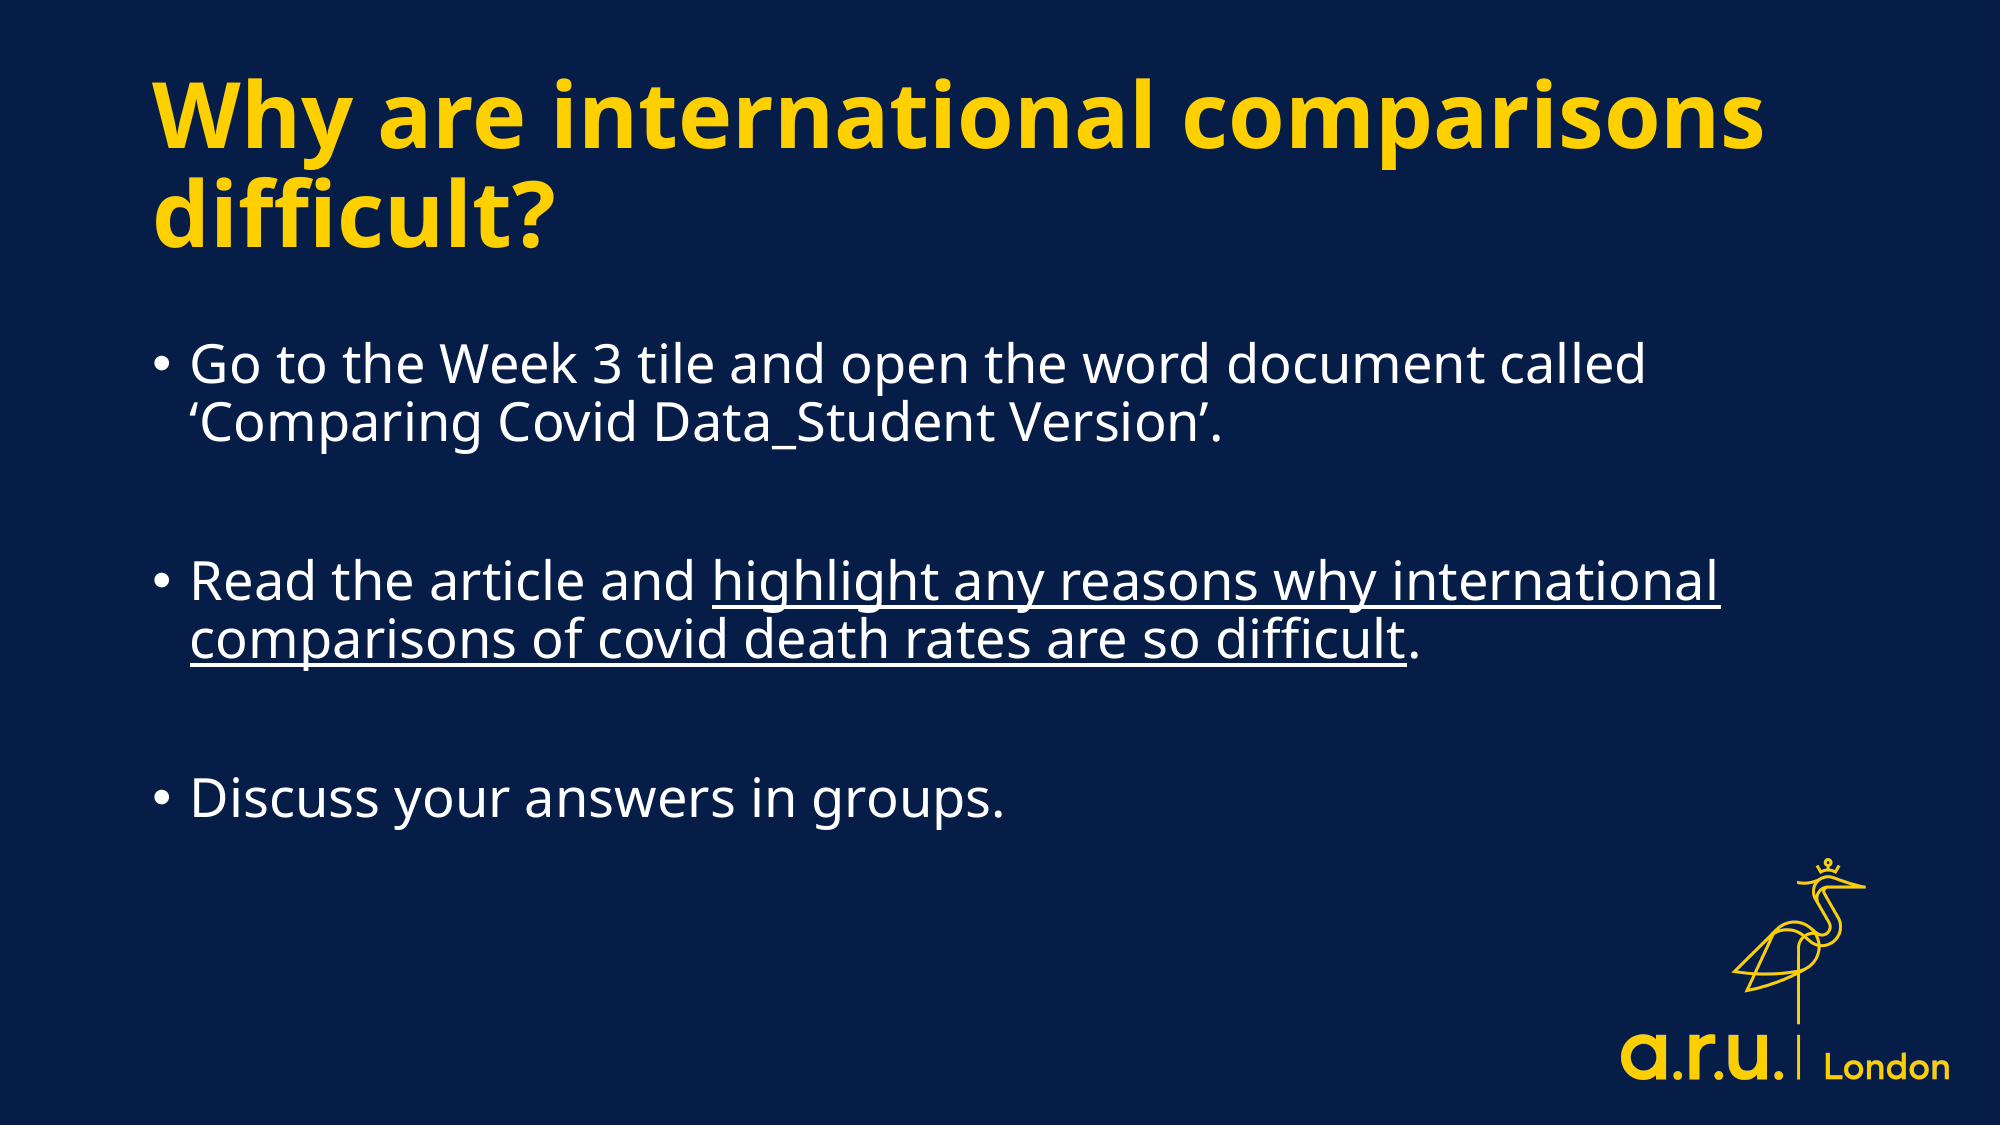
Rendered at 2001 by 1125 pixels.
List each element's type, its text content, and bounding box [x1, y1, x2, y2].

title Why are international comparisons difficult? [137, 59, 1863, 278]
list Go to the Week 3 tile and open the word document called ‘Comparing Covid Data_Student Version’. Read the article and highlight any reasons why international comparisons of covid death rates are so difficult. Discuss your answers in groups. [137, 329, 1863, 1043]
picture [1621, 858, 1950, 1080]
